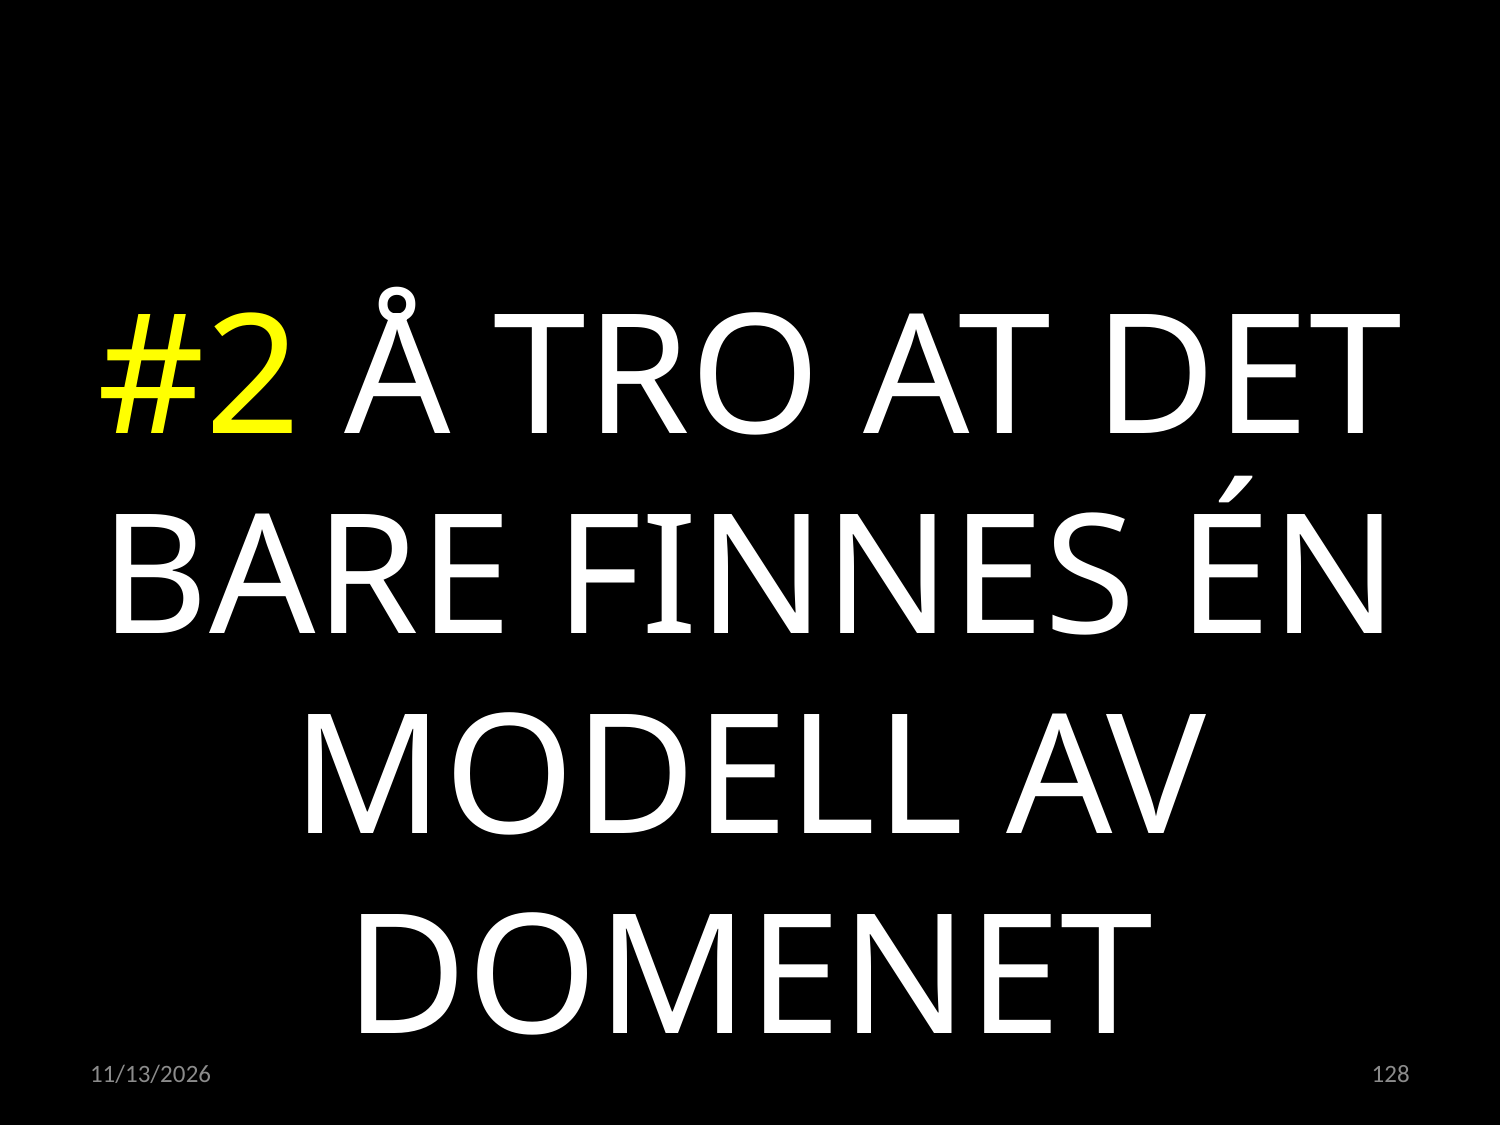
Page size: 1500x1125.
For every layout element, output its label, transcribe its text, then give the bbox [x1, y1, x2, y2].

slide_number 128 [1074, 1042, 1425, 1103]
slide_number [75, 1042, 425, 1103]
text_box #2 Å TRO AT DET BARE FINNES ÉN MODELL AV DOMENET [0, 259, 1500, 361]
